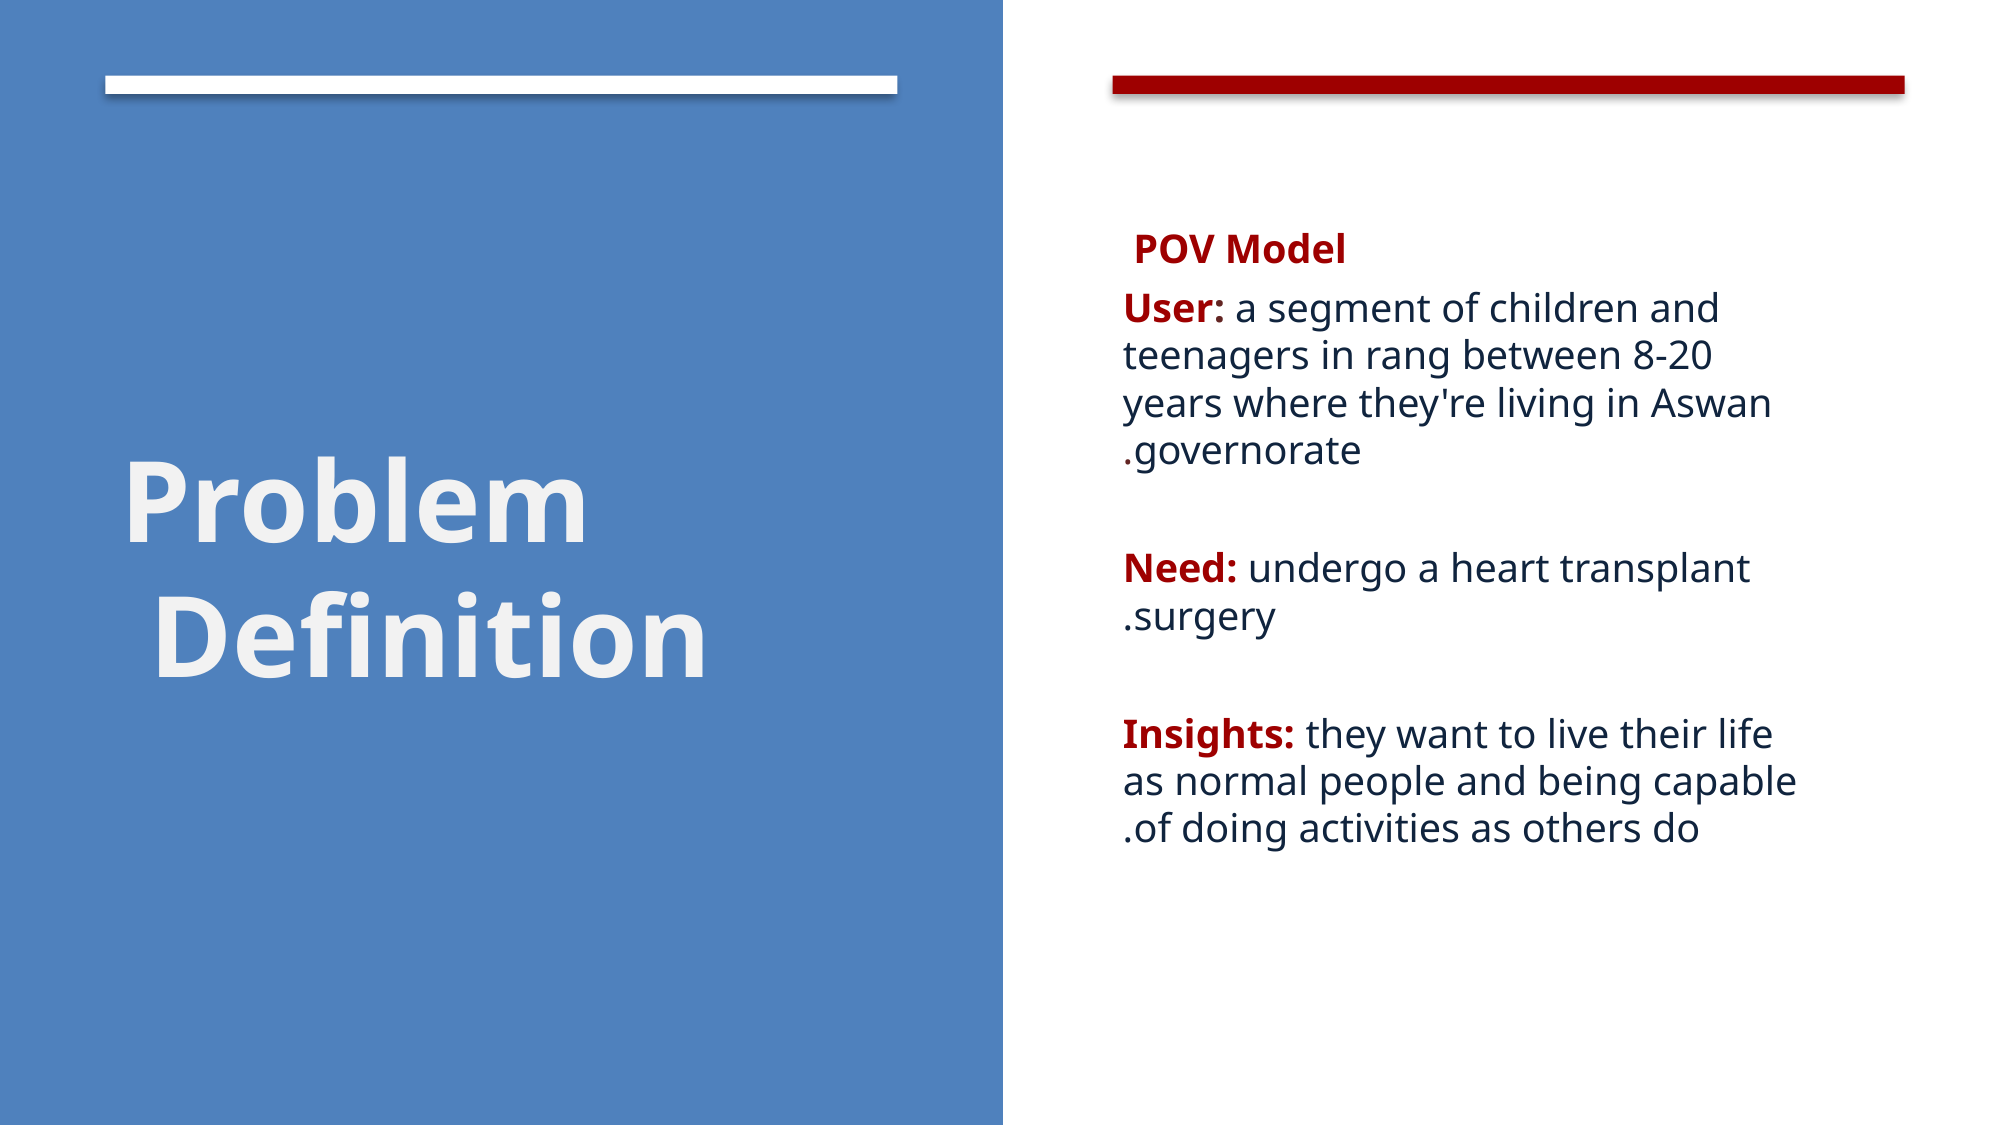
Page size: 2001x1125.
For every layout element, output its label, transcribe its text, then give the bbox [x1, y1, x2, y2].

title Problem Definition [105, 169, 898, 962]
text_box [1112, 75, 1905, 95]
text_box [1007, 0, 2000, 1125]
list POV Model User: a segment of children and teenagers in rang between 8-20 years where they're living in Aswan governorate. Need: undergo a heart transplant surgery. Insights: they want to live their life as normal people and being capable of doing activities as others do. [1108, 169, 1905, 962]
text_box [105, 75, 898, 95]
text_box [0, 0, 1007, 1125]
